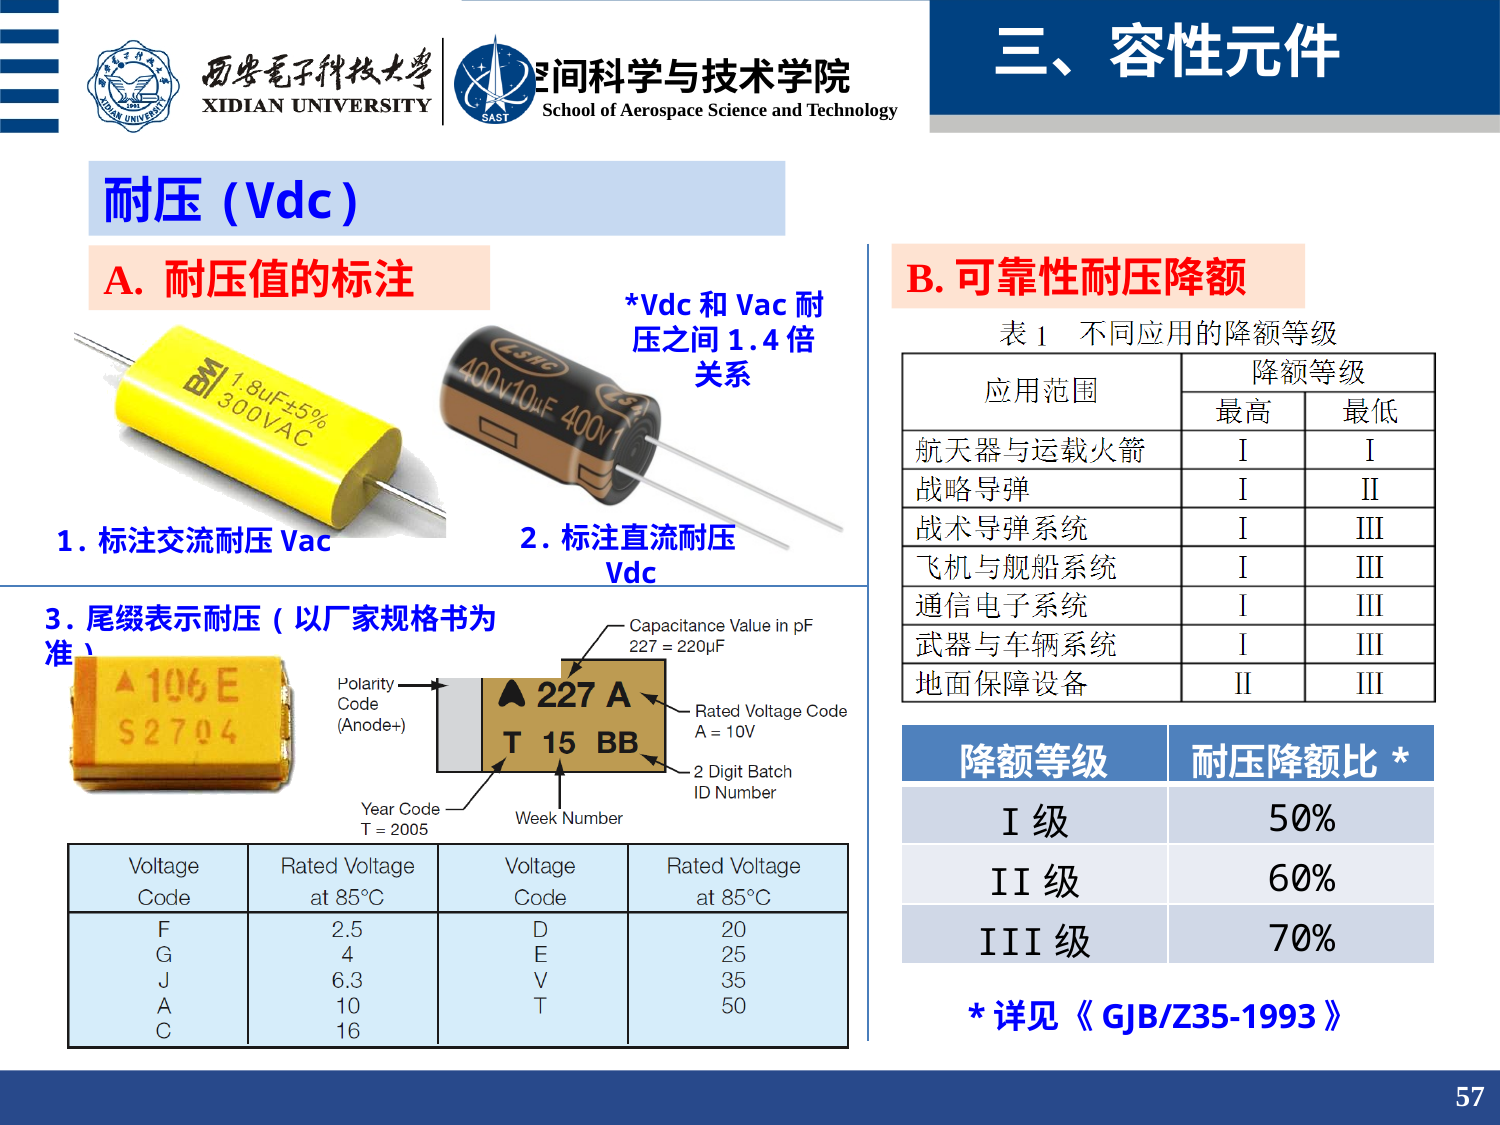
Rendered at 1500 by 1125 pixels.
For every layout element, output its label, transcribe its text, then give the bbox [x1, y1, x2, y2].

table_cell II级 [902, 845, 1167, 903]
table_cell III级 [902, 905, 1167, 963]
text_box [915, 243, 1424, 312]
table_cell 70% [1169, 905, 1434, 963]
table_cell 50% [1169, 787, 1434, 843]
table_cell 60% [1169, 845, 1434, 903]
text_box B.可靠性耐压降额 [891, 243, 1306, 309]
text_box 1.标注交流耐压Vac [41, 515, 361, 565]
table_header 降额等级 [902, 725, 1167, 781]
picture [0, 0, 1500, 1070]
text_box *详见《GJB/Z35-1993》 [927, 987, 1399, 1043]
text_box 耐压(Vdc) [88, 160, 786, 236]
text_box 三、容性元件 [977, 7, 1357, 92]
text_box 3.尾缀表示耐压(以厂家规格书为准) [29, 595, 561, 620]
text_box A. 耐压值的标注 [88, 245, 491, 311]
text_box *Vdc和Vac耐压之间1.4倍关系 [608, 278, 840, 322]
table_header 耐压降额比* [1169, 725, 1434, 781]
table_cell I级 [902, 787, 1167, 843]
